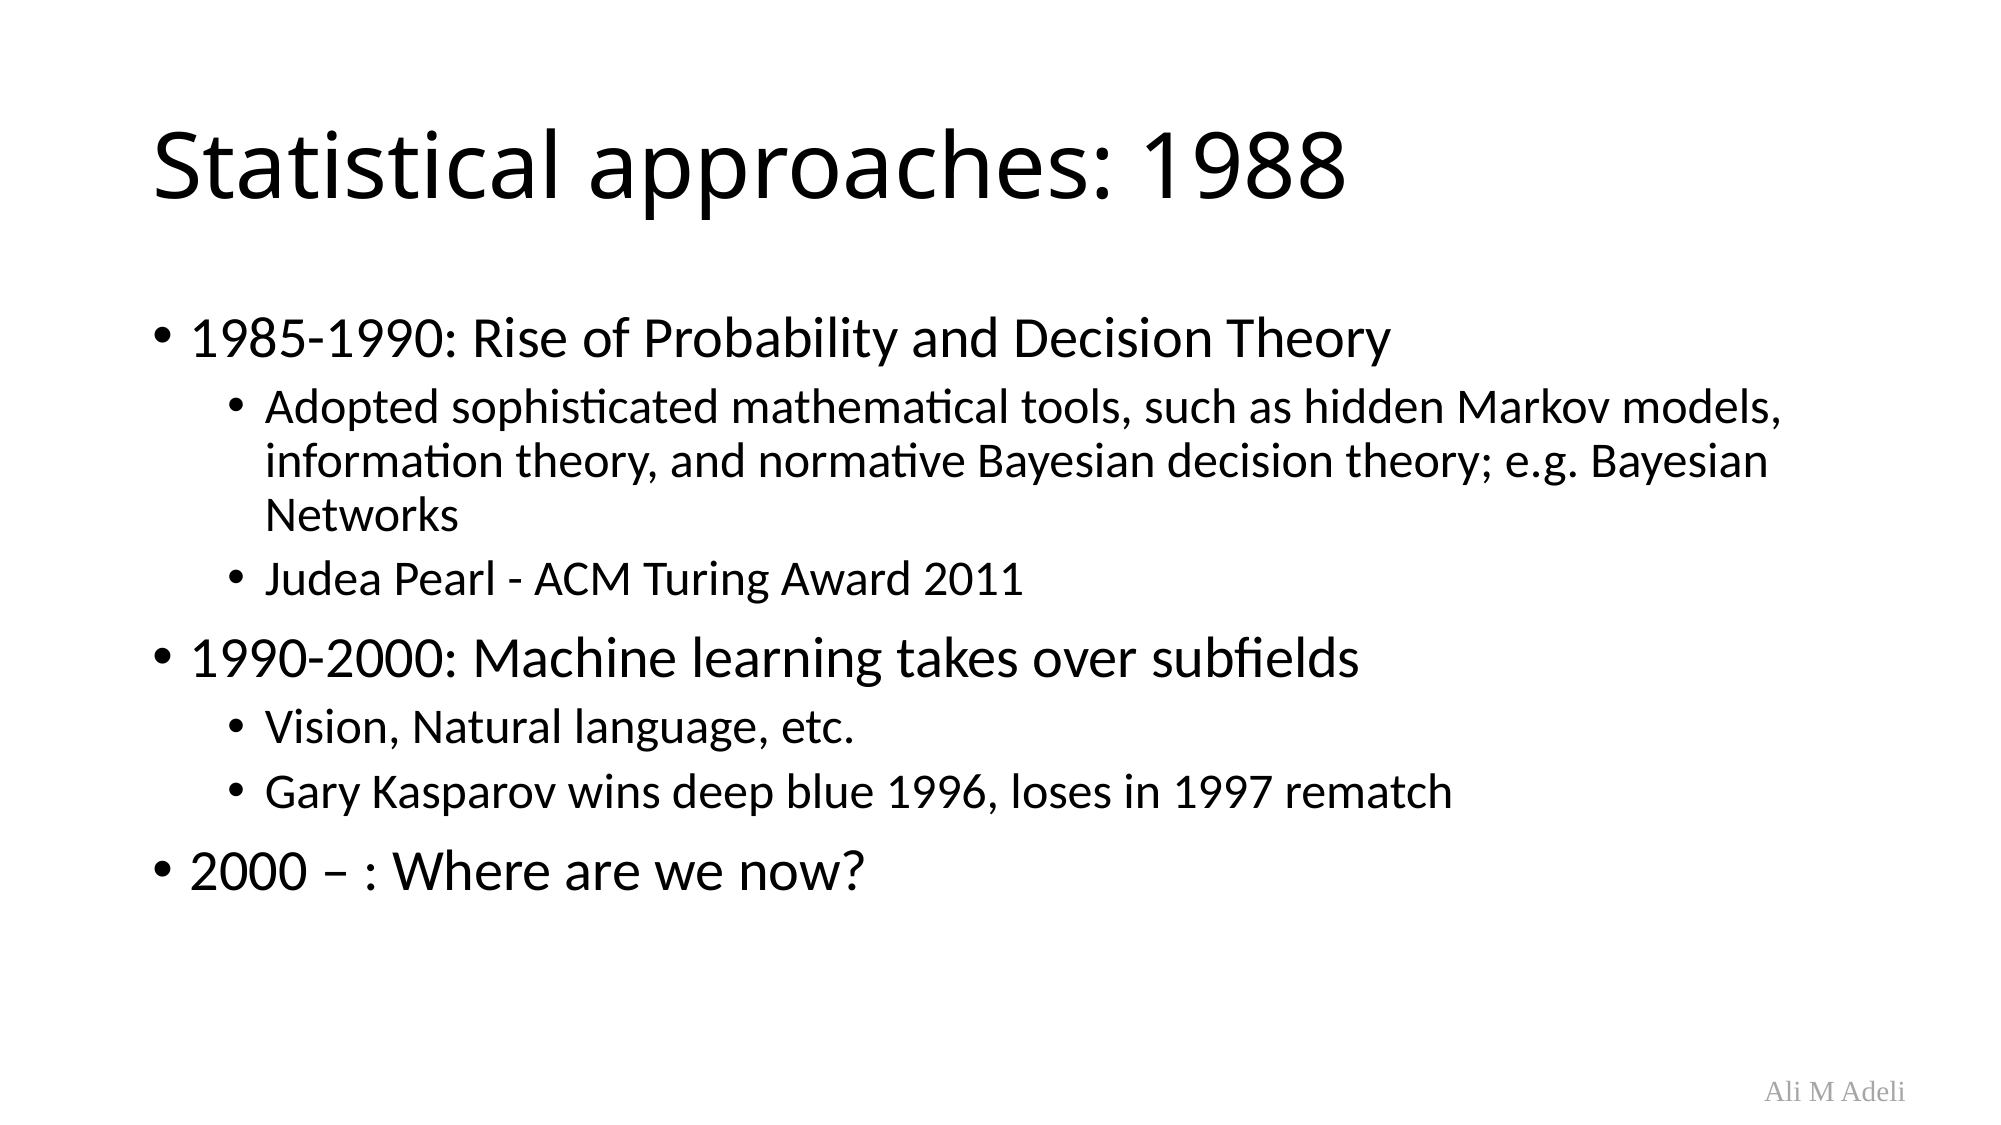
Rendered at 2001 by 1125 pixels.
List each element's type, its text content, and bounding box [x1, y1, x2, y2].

title Statistical approaches: 1988 [137, 59, 1863, 278]
list 1985-1990: Rise of Probability and Decision Theory Adopted sophisticated mathematical tools, such as hidden Markov models, information theory, and normative Bayesian decision theory; e.g. Bayesian Networks Judea Pearl - ACM Turing Award 2011 1990-2000: Machine learning takes over subfields Vision, Natural language, etc. Gary Kasparov wins deep blue 1996, loses in 1997 rematch 2000 – : Where are we now? [137, 299, 1863, 1014]
